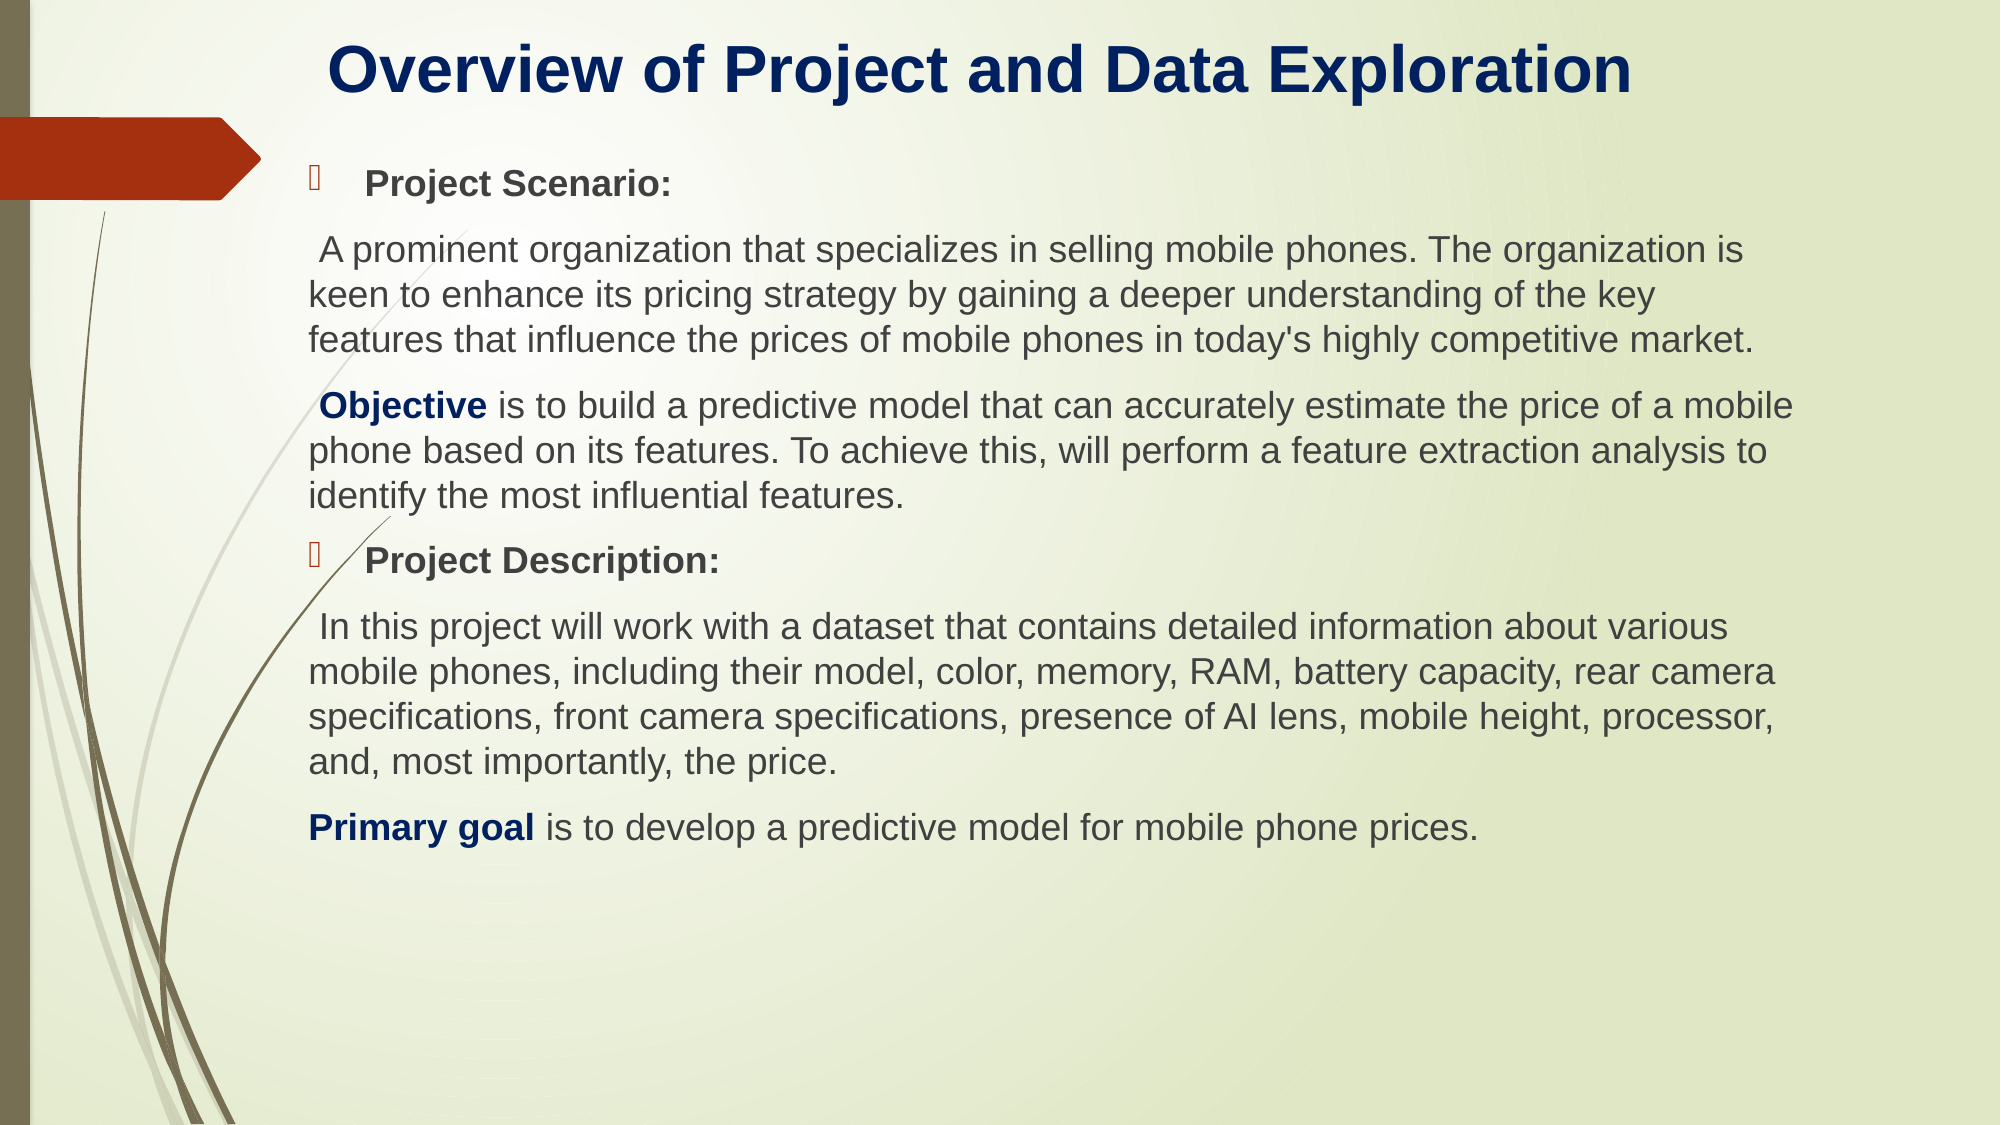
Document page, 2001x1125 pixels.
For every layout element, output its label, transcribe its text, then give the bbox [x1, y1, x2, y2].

title Overview of Project and Data Exploration [293, 18, 1756, 151]
list Project Scenario: A prominent organization that specializes in selling mobile phones. The organization is keen to enhance its pricing strategy by gaining a deeper understanding of the key features that influence the prices of mobile phones in today's highly competitive market. Objective is to build a predictive model that can accurately estimate the price of a mobile phone based on its features. To achieve this, will perform a feature extraction analysis to identify the most influential features. Project Description: In this project will work with a dataset that contains detailed information about various mobile phones, including their model, color, memory, RAM, battery capacity, rear camera specifications, front camera specifications, presence of AI lens, mobile height, processor, and, most importantly, the price. Primary goal is to develop a predictive model for mobile phone prices. [293, 151, 1815, 940]
